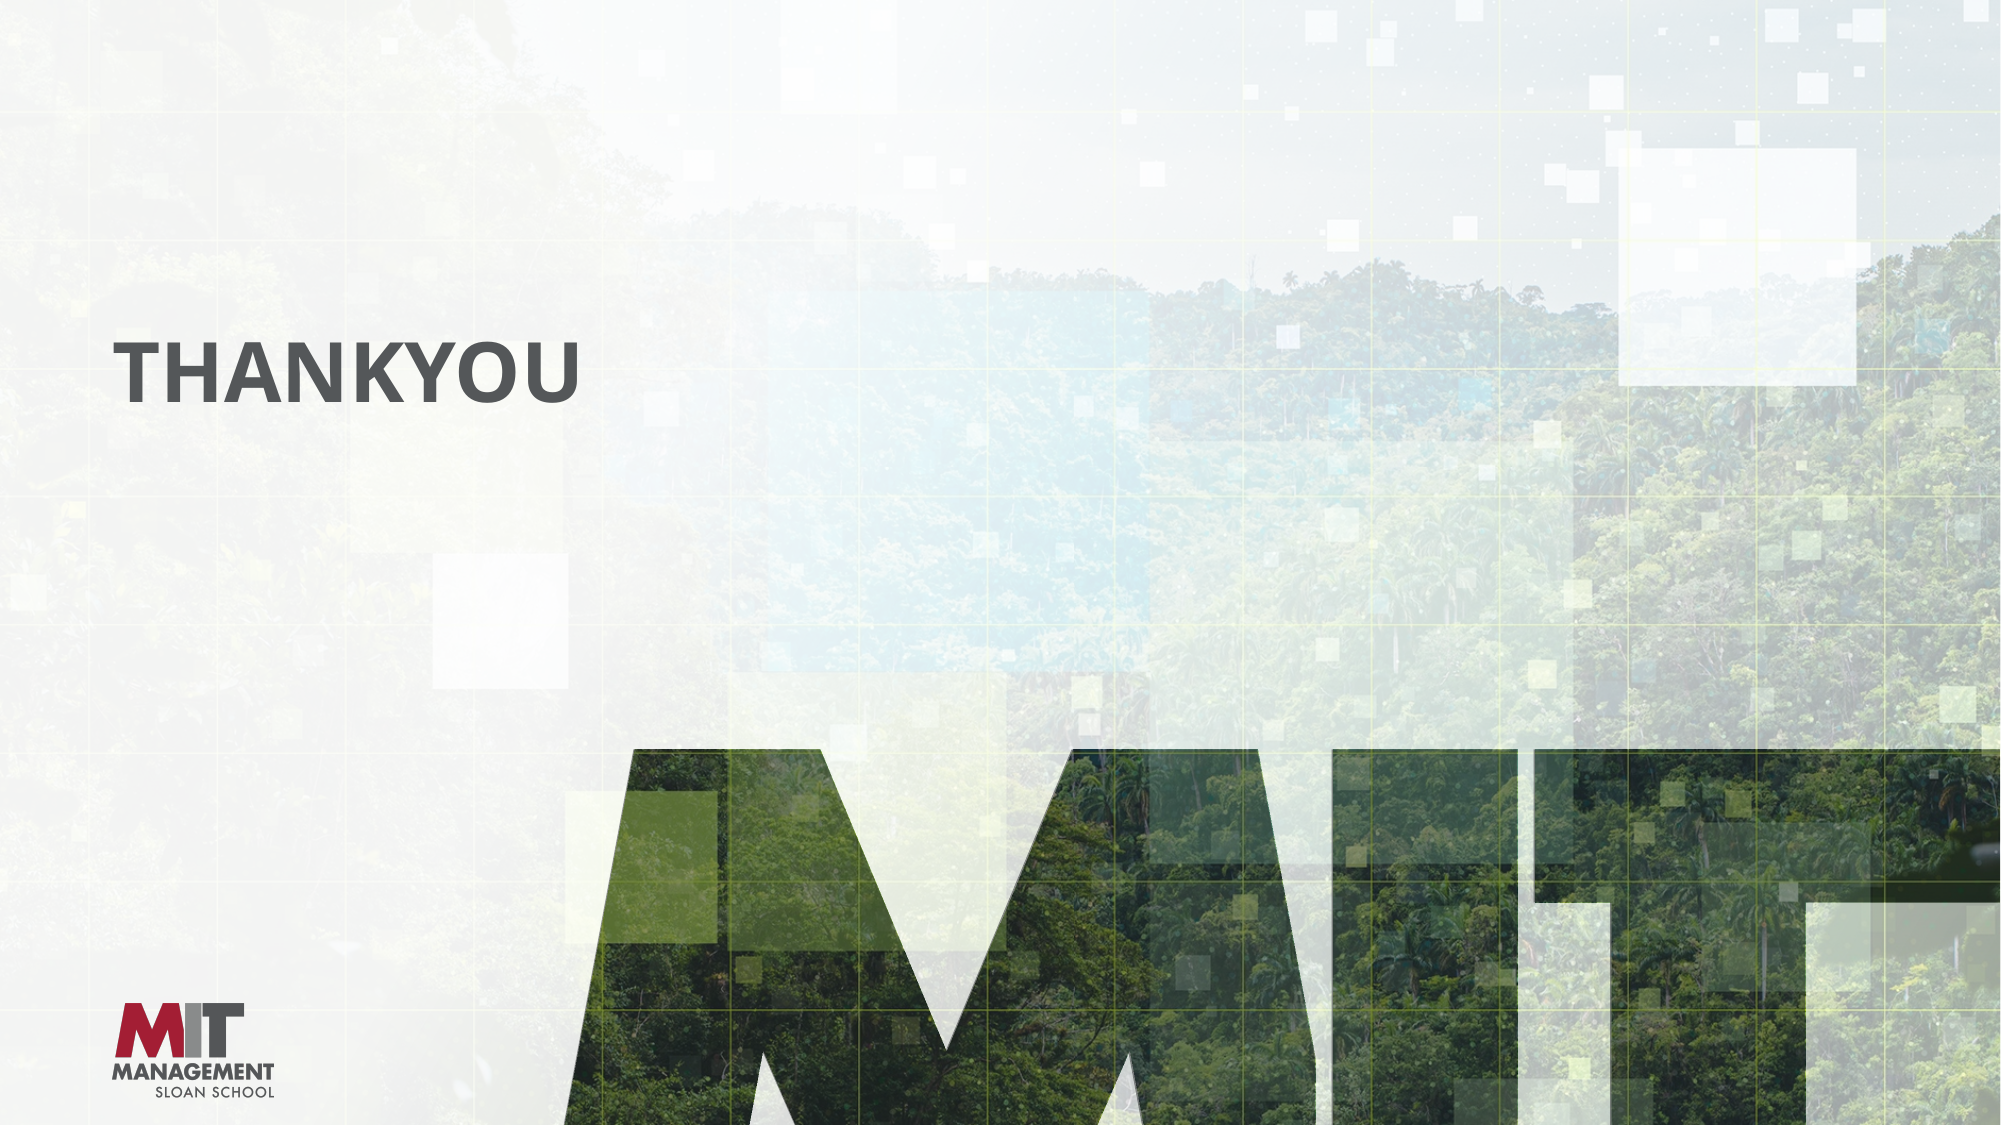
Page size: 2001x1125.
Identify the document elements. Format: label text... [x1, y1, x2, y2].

picture [112, 1003, 274, 1098]
title Thankyou [112, 175, 1434, 427]
